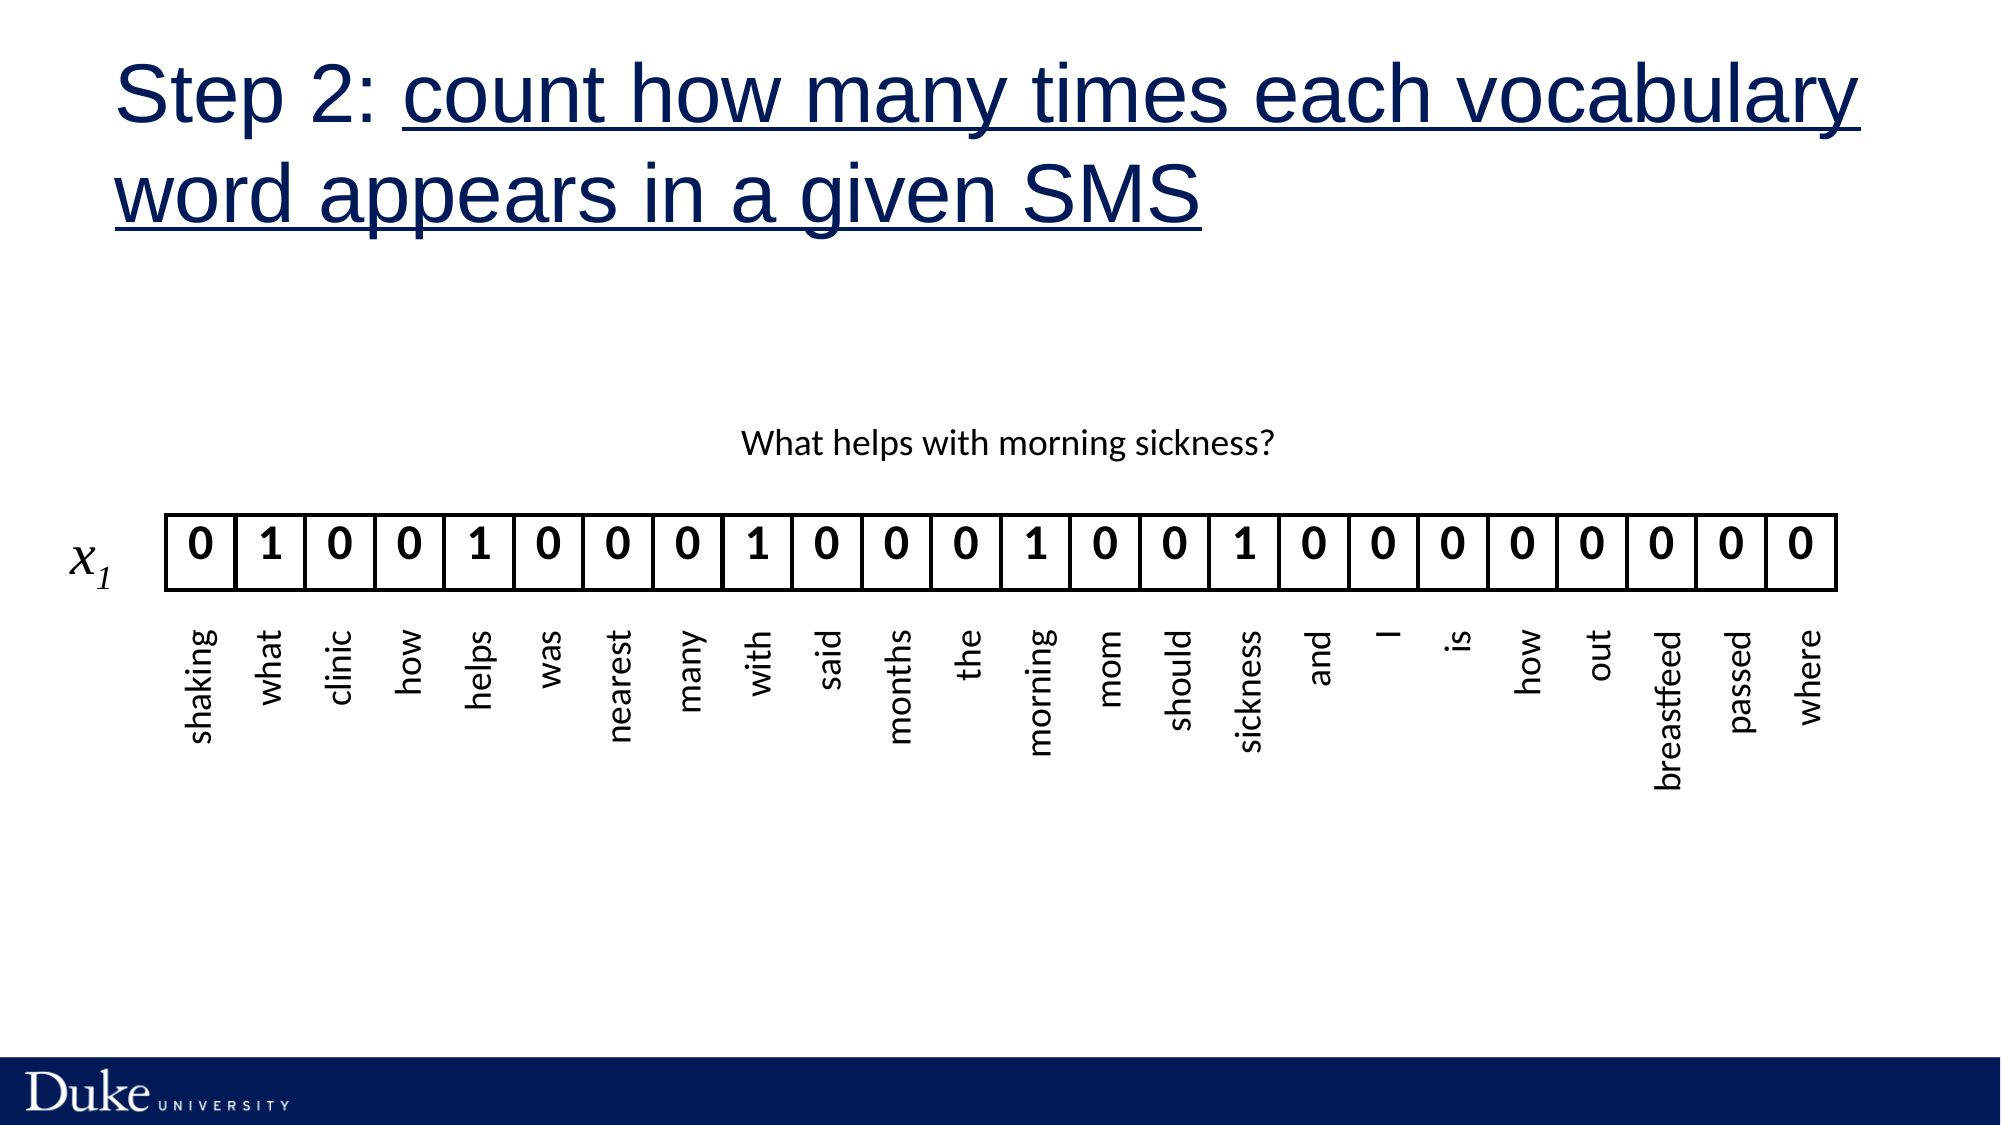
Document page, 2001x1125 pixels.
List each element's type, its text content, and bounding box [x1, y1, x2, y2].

table_header 0 [516, 517, 581, 588]
table_header 0 [655, 517, 720, 588]
table_header 0 [1072, 517, 1138, 588]
picture [0, 0, 2001, 1125]
text_box shaking what clinic how helps was nearest many with said months the morning mom should sickness and I is how out breastfeed passed where [165, 615, 1836, 818]
table_header 0 [1420, 517, 1486, 588]
table_header 0 [307, 517, 373, 588]
table_header 0 [794, 517, 860, 588]
table_header 0 [1698, 517, 1764, 588]
table_header 0 [585, 517, 651, 588]
table_header 1 [238, 517, 303, 588]
table_header 0 [377, 517, 442, 588]
table_header 0 [1559, 517, 1625, 588]
table_header 0 [933, 517, 999, 588]
table_header 0 [864, 517, 929, 588]
table_header 0 [1281, 517, 1347, 588]
table_header 1 [1003, 517, 1068, 588]
table_header 0 [168, 517, 233, 588]
table_header 0 [1142, 517, 1207, 588]
table_header 1 [446, 517, 512, 588]
title Step 2: count how many times each vocabulary word appears in a given SMS [99, 45, 1900, 233]
table_header 0 [1490, 517, 1555, 588]
table_header 1 [725, 517, 790, 588]
text_box x1 [55, 509, 145, 604]
text_box What helps with morning sickness? [726, 410, 1292, 471]
table_header 0 [1768, 517, 1834, 588]
table_header 0 [1629, 517, 1694, 588]
table_header 0 [1351, 517, 1416, 588]
table_header 1 [1211, 517, 1277, 588]
